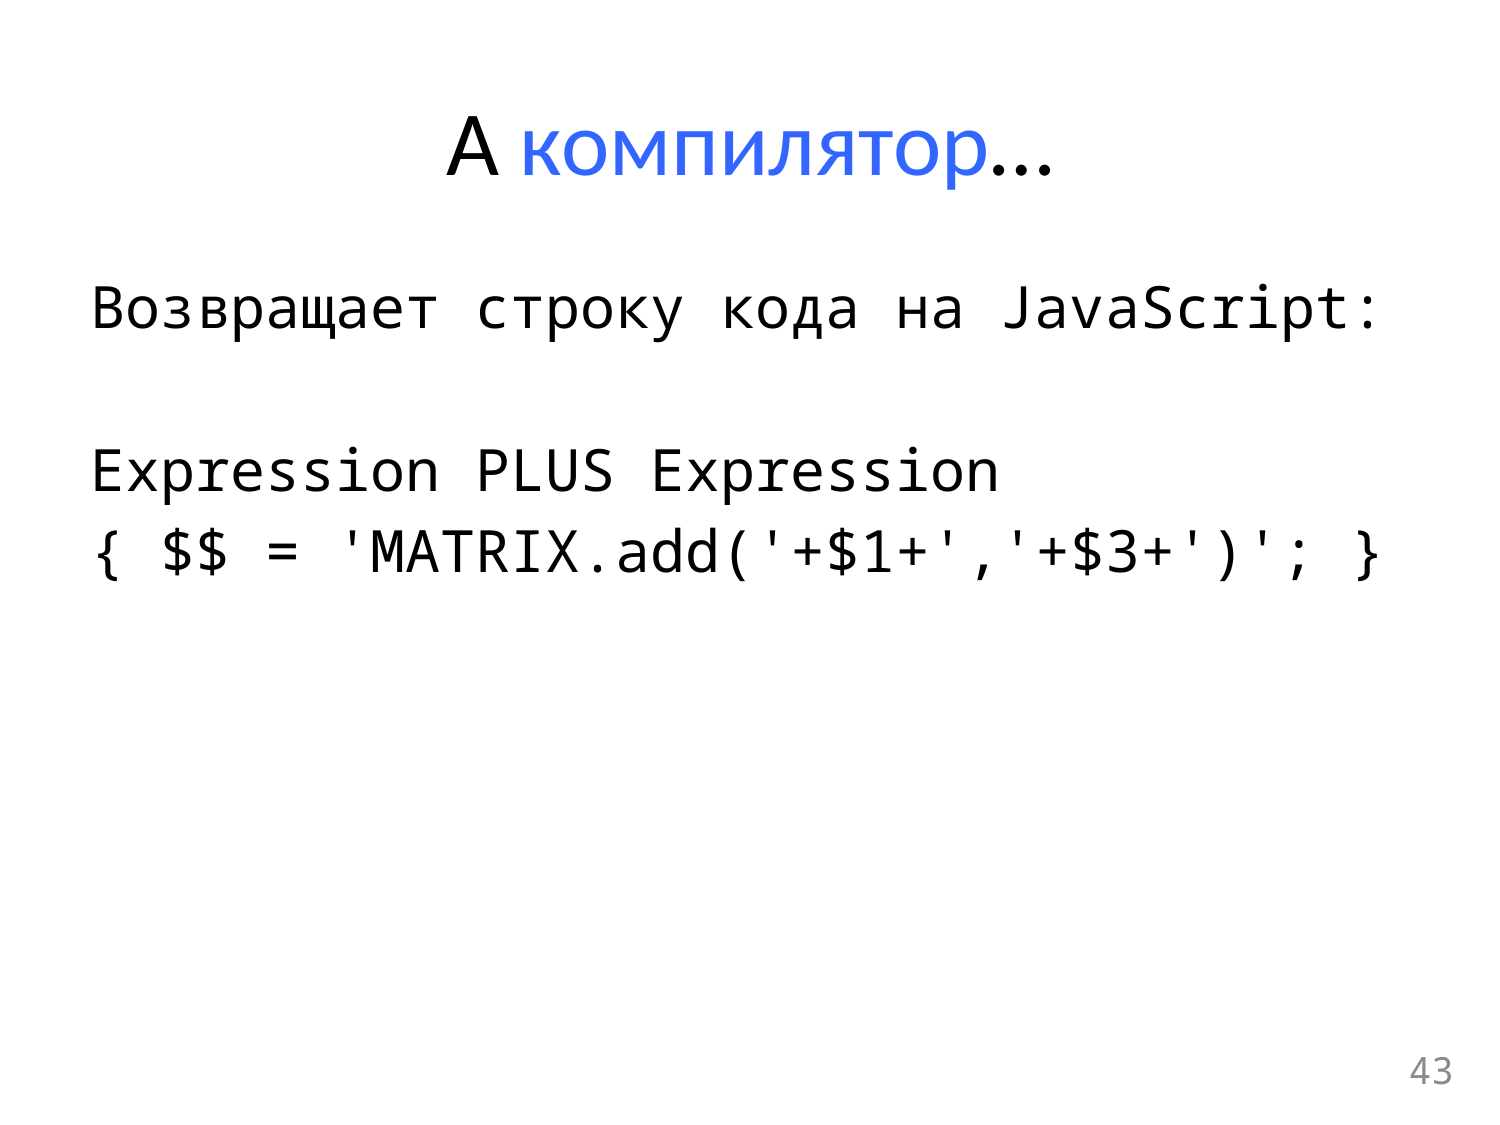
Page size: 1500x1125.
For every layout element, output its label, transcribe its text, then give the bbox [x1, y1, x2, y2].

list Возвращает строку кода на JavaScript: Expression PLUS Expression { $$ = 'MATRIX.add('+$1+','+$3+')'; } [75, 262, 1425, 1005]
title А компилятор… [75, 45, 1425, 233]
slide_number 43 [1118, 1042, 1469, 1103]
